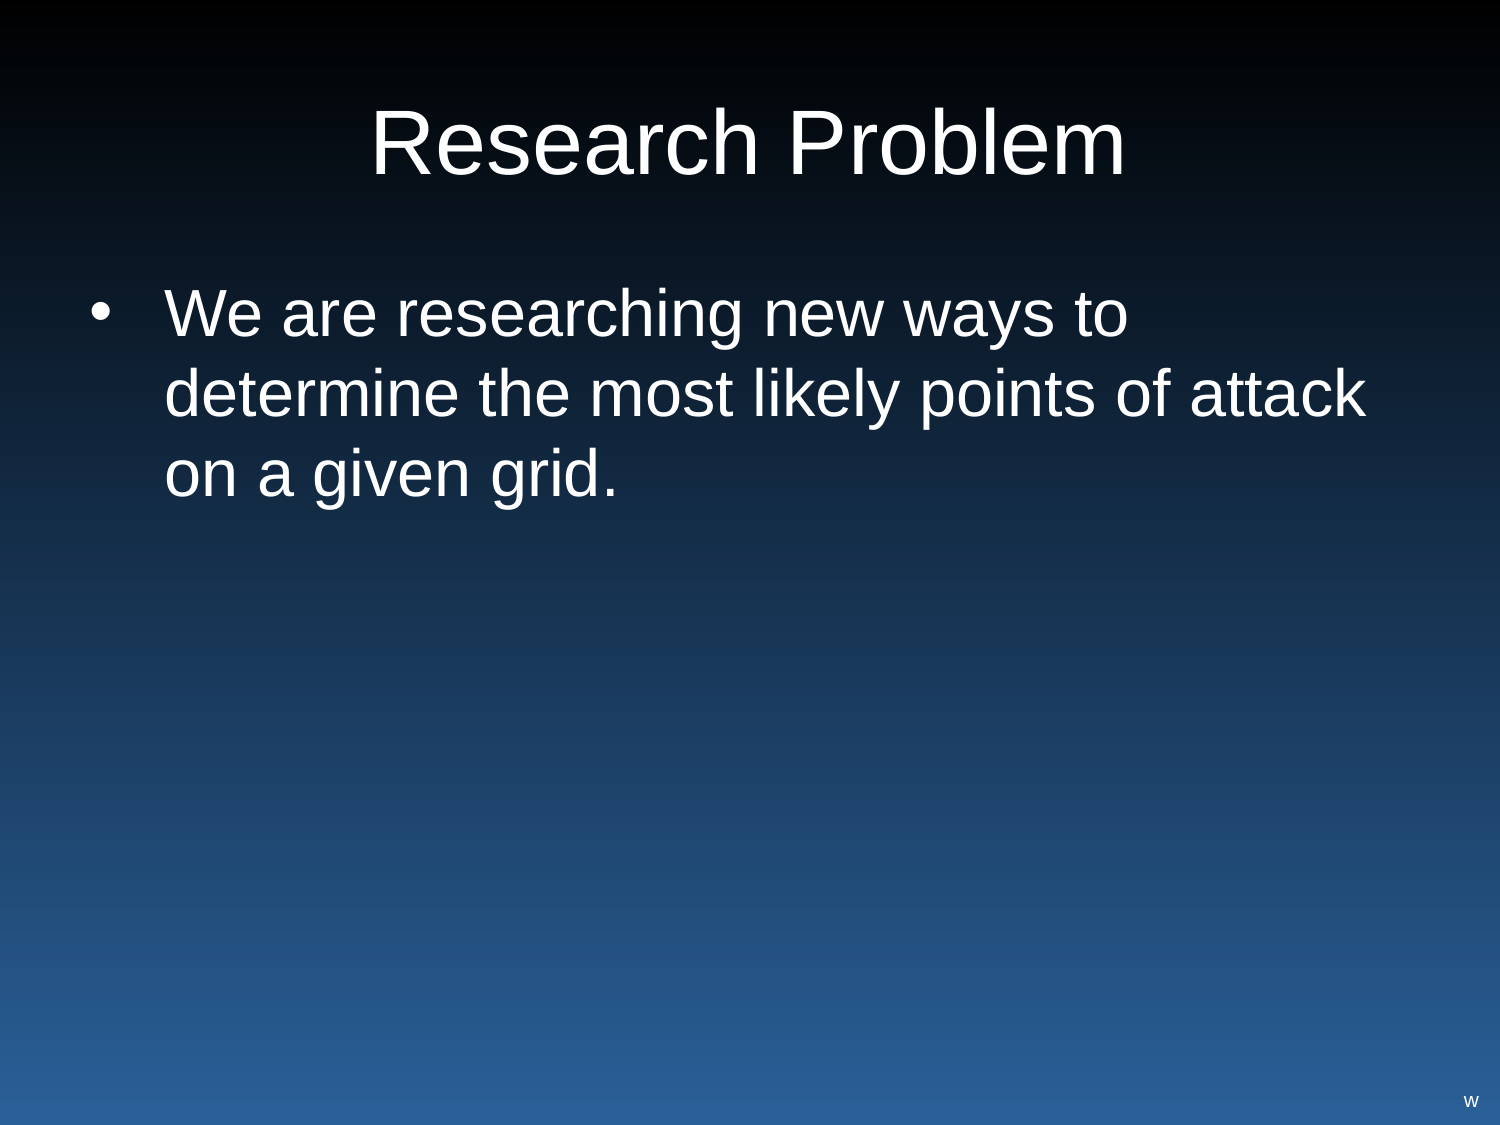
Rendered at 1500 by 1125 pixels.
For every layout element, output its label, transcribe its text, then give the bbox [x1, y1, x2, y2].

text_box w [1449, 1079, 1500, 1119]
title Research Problem [75, 45, 1424, 232]
list We are researching new ways to determine the most likely points of attack on a given grid. [75, 262, 1424, 1004]
